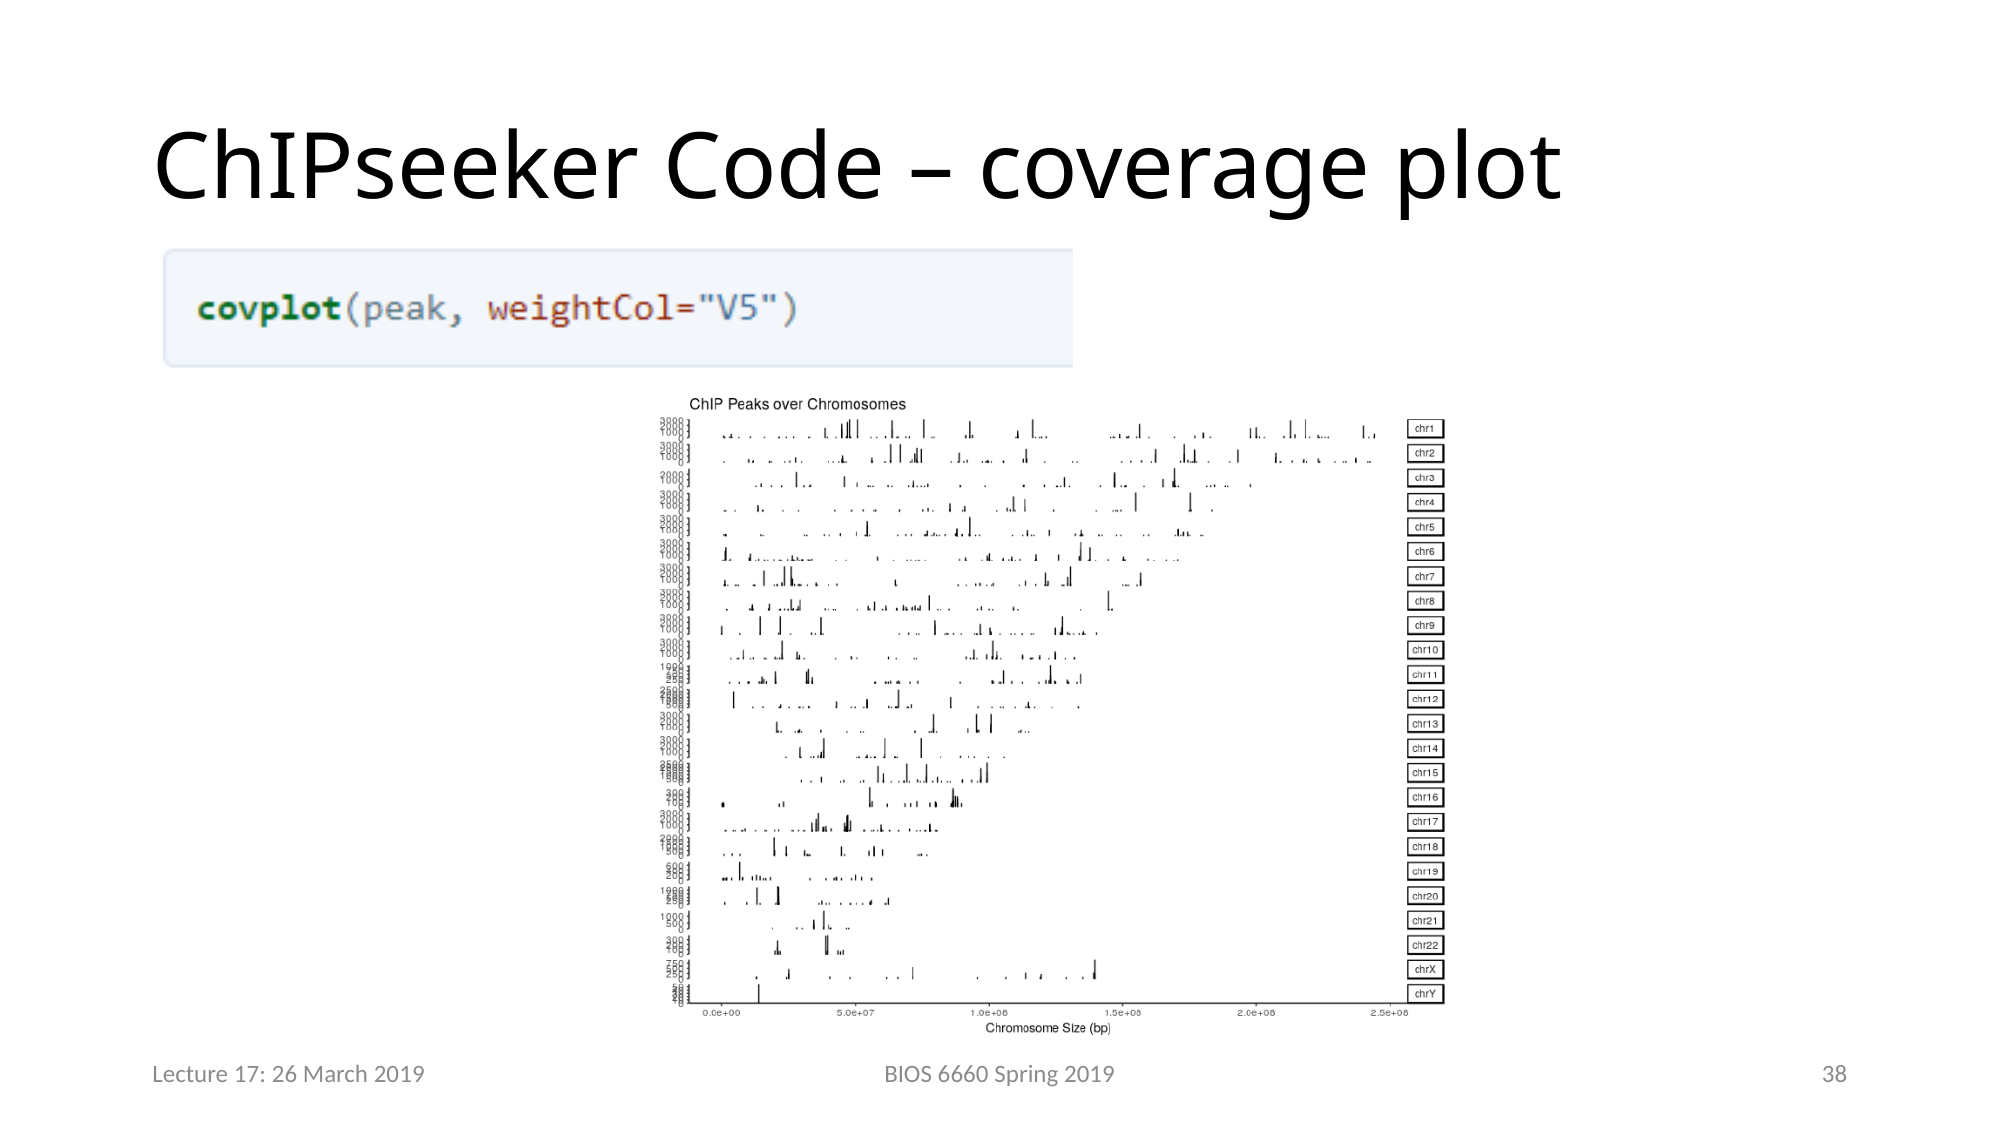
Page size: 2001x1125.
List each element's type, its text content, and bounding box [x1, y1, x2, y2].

slide_number 38 [1412, 1042, 1863, 1103]
picture [135, 216, 1459, 1040]
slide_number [137, 1042, 588, 1103]
footer BIOS 6660 Spring 2019 [662, 1042, 1338, 1103]
title ChIPseeker Code – coverage plot [137, 59, 1863, 278]
